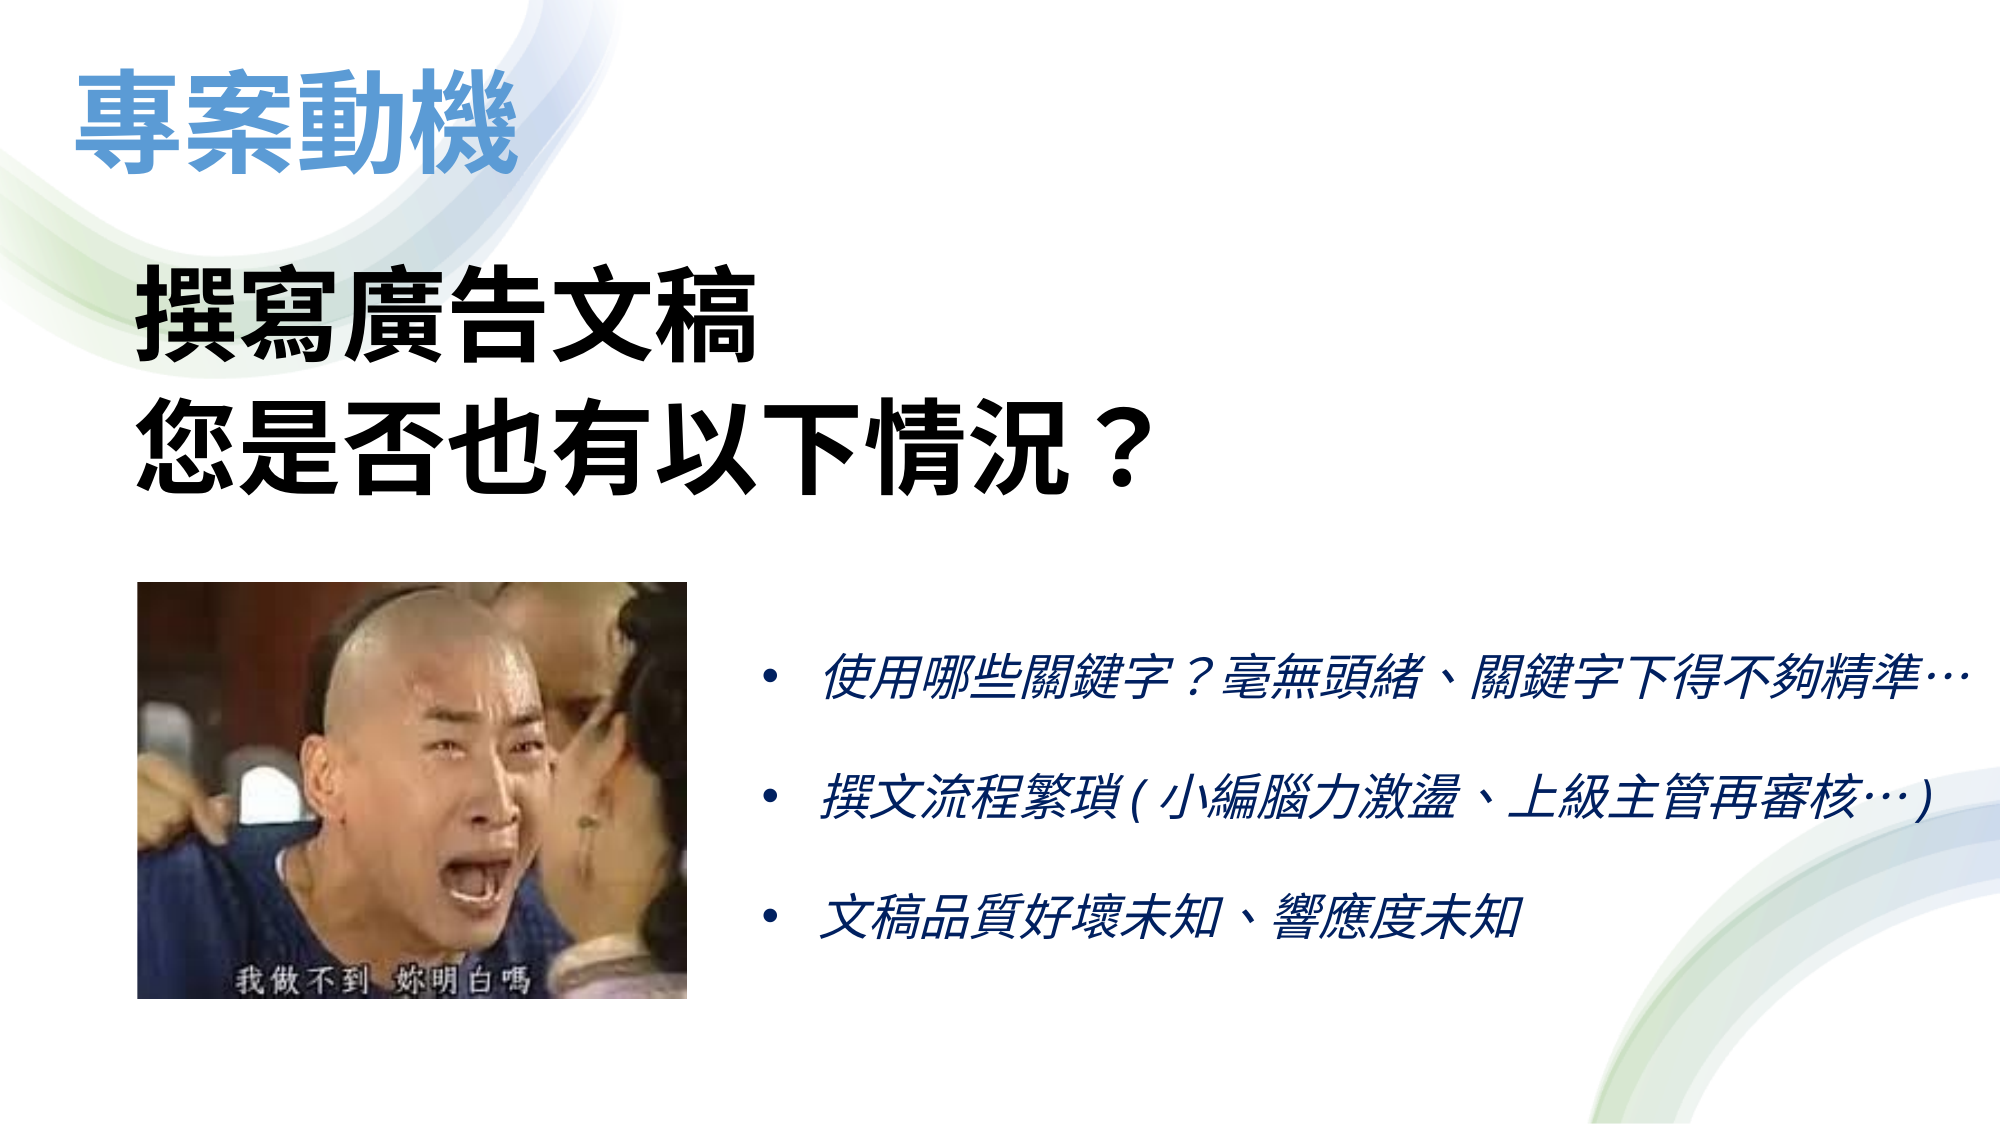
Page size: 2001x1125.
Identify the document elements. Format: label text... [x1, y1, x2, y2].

text_box 使用哪些關鍵字？毫無頭緒、關鍵字下得不夠精準… 撰文流程繁瑣(小編腦力激盪、上級主管再審核…) 文稿品質好壞未知、響應度未知 [671, 578, 1984, 1073]
list 撰寫廣告文稿 您是否也有以下情況？ [118, 255, 1761, 524]
picture [0, 0, 2000, 1125]
text_box 專案動機 [55, 44, 537, 195]
